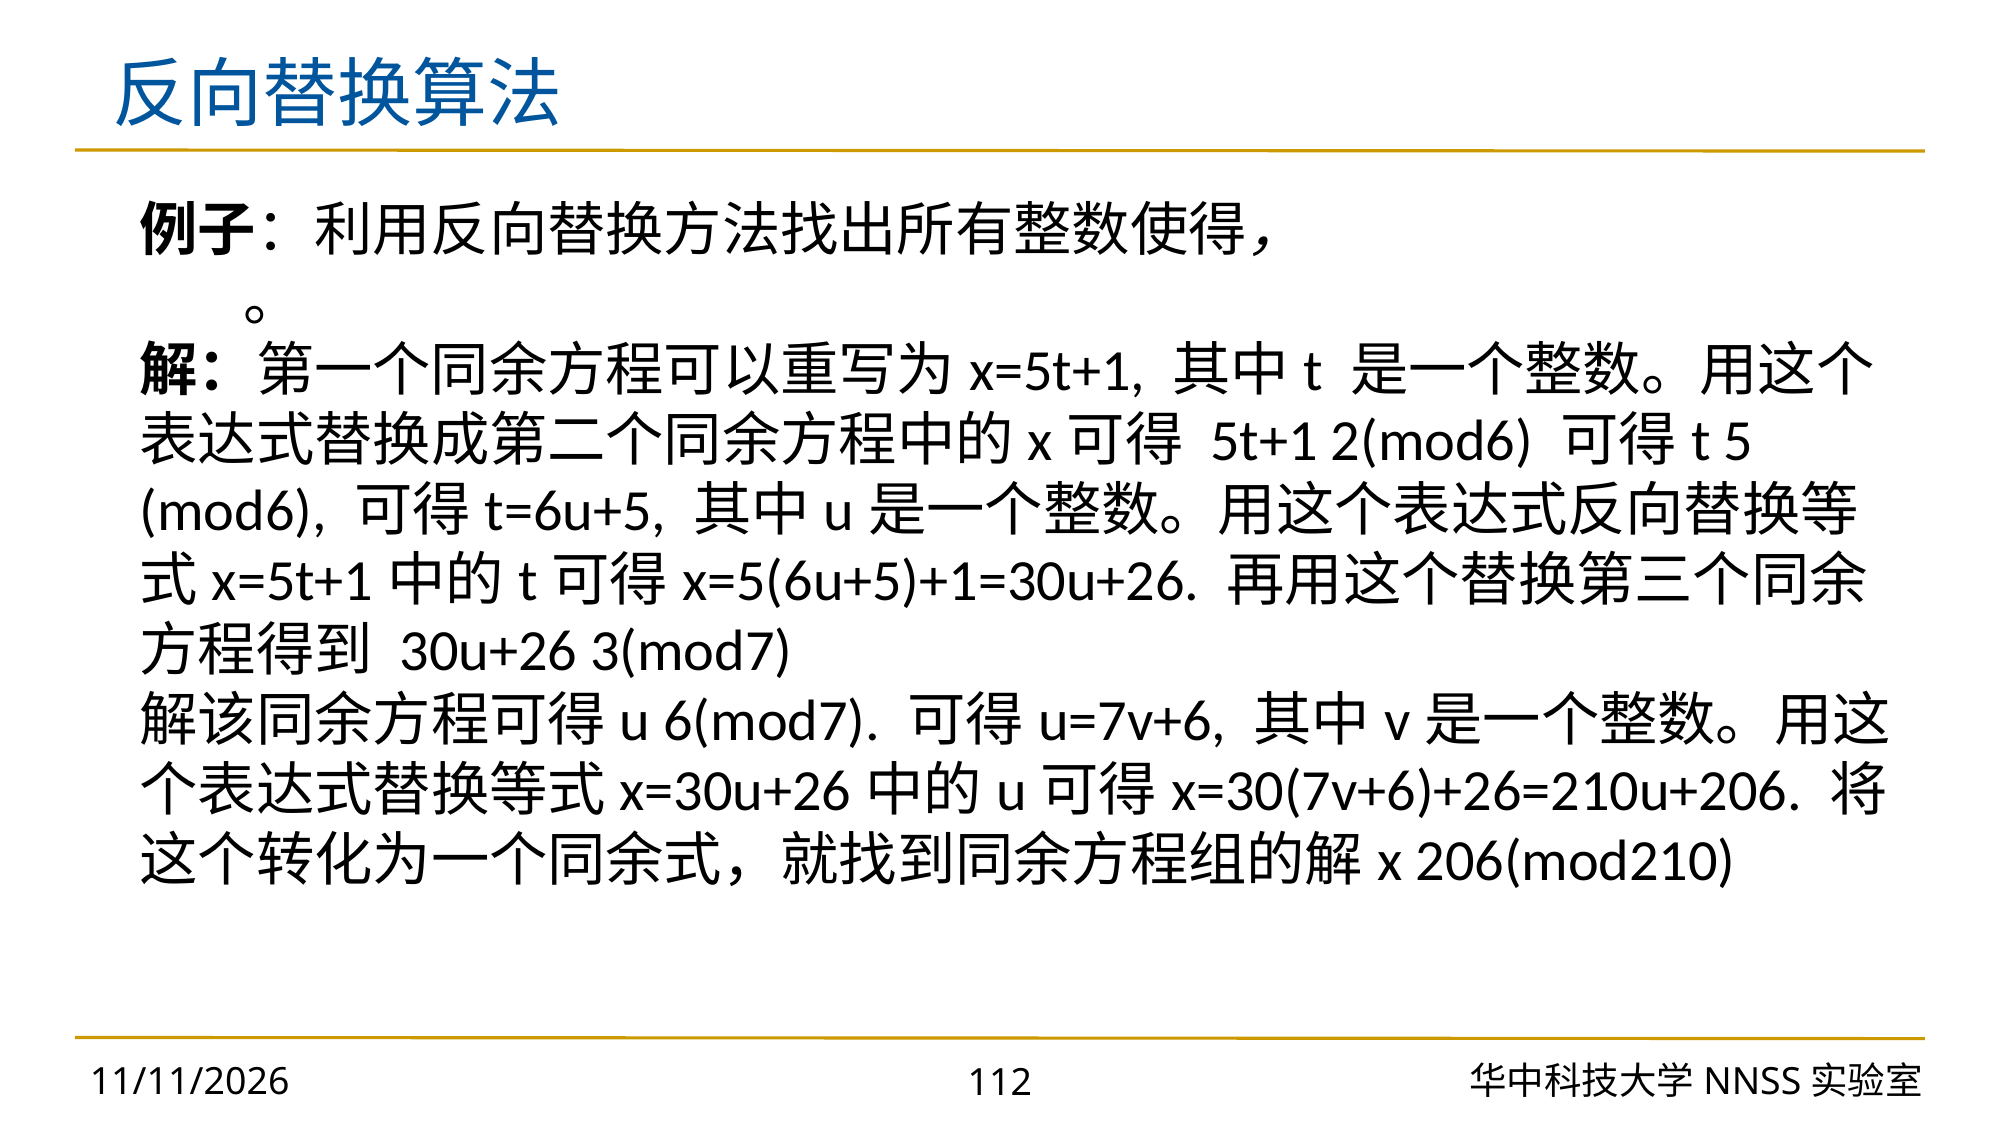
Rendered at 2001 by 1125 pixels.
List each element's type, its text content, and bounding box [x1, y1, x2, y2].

footer 华中科技大学NNSS实验室 [1262, 1050, 1938, 1113]
list [112, 162, 1950, 1003]
slide_number 112 [699, 1050, 1262, 1111]
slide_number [75, 1050, 550, 1111]
title 反向替换算法 [97, 44, 1900, 149]
